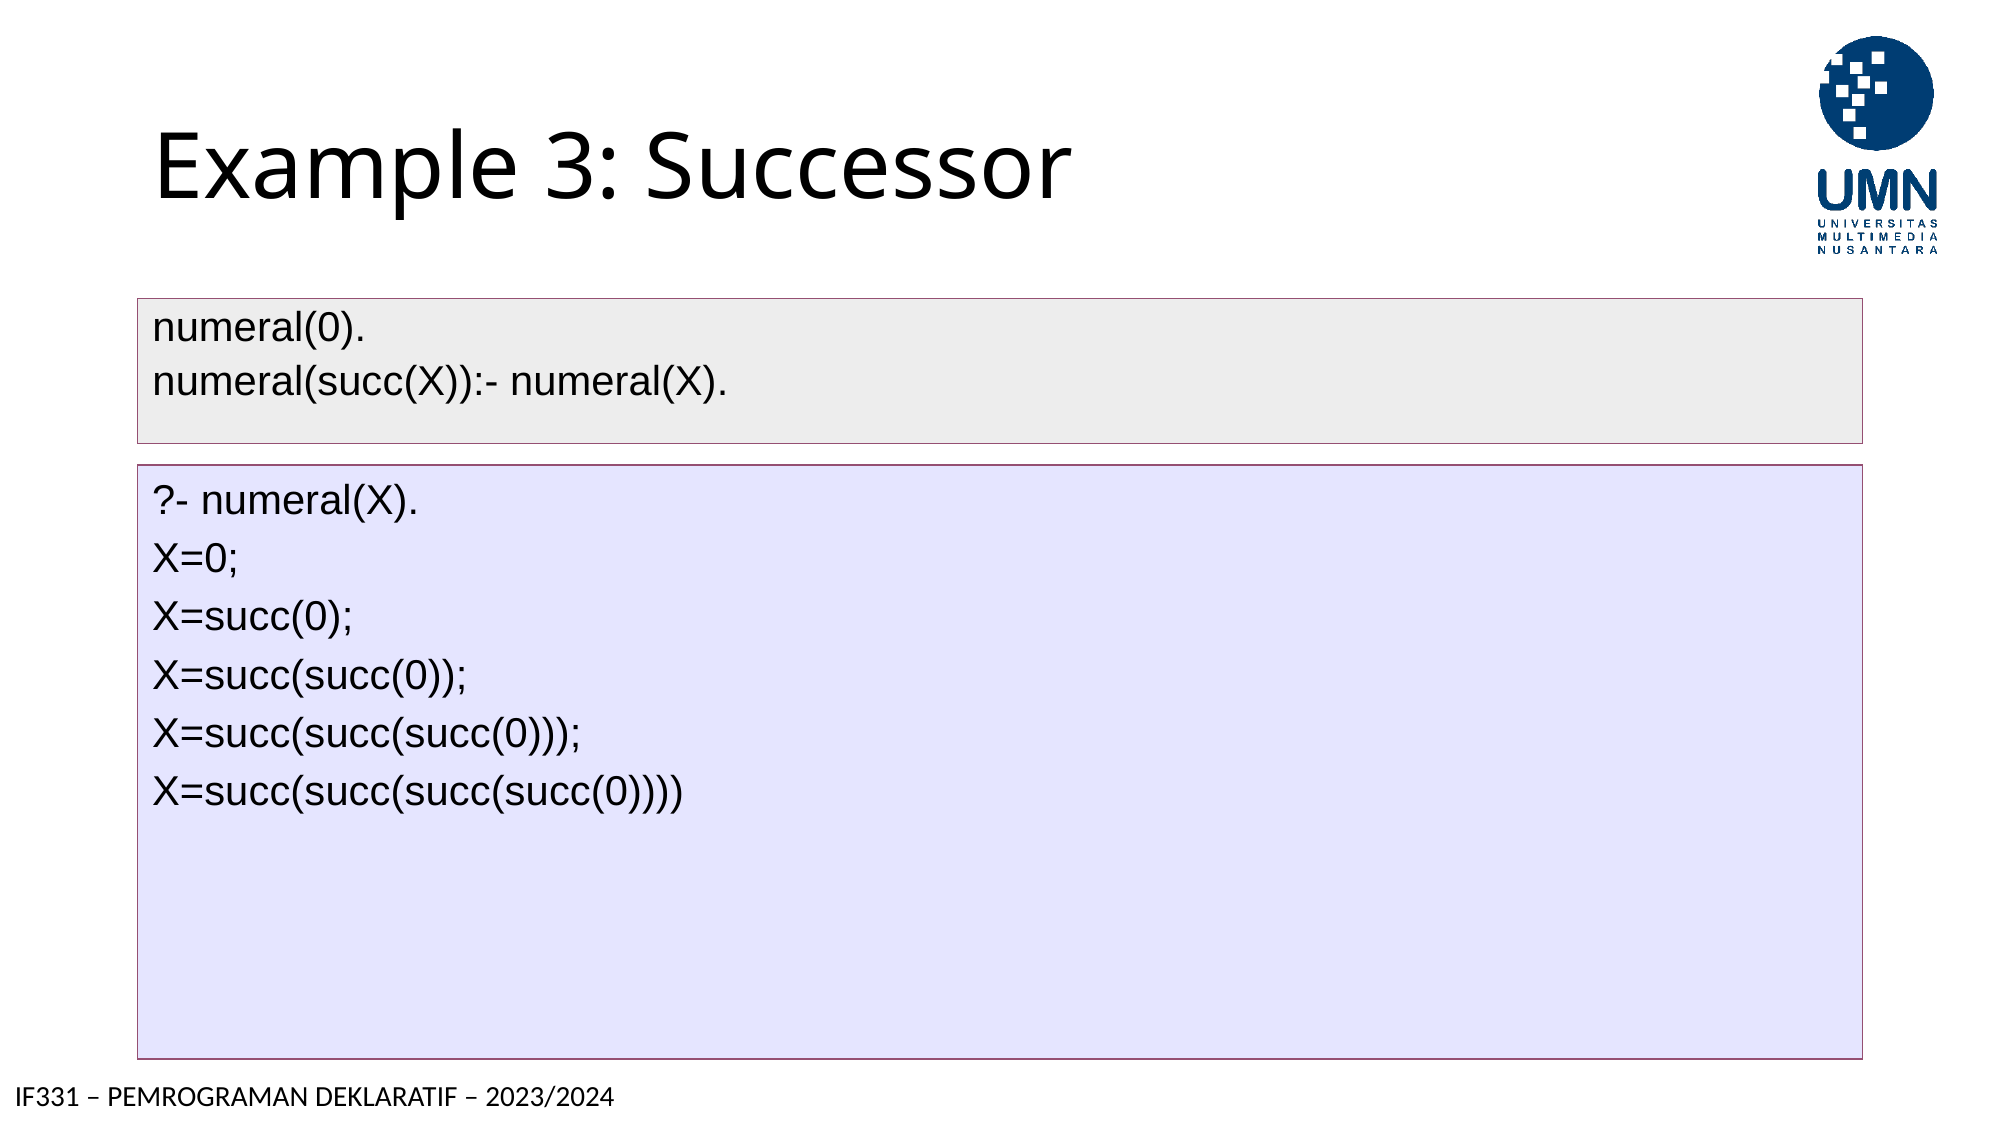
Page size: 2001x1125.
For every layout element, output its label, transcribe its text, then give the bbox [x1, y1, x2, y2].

title Example 3: Successor [137, 59, 1863, 278]
picture [1818, 36, 1937, 254]
text_box ?- numeral(X). X=0; X=succ(0); X=succ(succ(0)); X=succ(succ(succ(0))); X=succ(succ(succ(succ(0)))) [137, 464, 1863, 1059]
text_box numeral(0). numeral(succ(X)):- numeral(X). [137, 298, 1863, 444]
text_box IF331 – PEMROGRAMAN DEKLARATIF – 2023/2024 [0, 1069, 2000, 1120]
